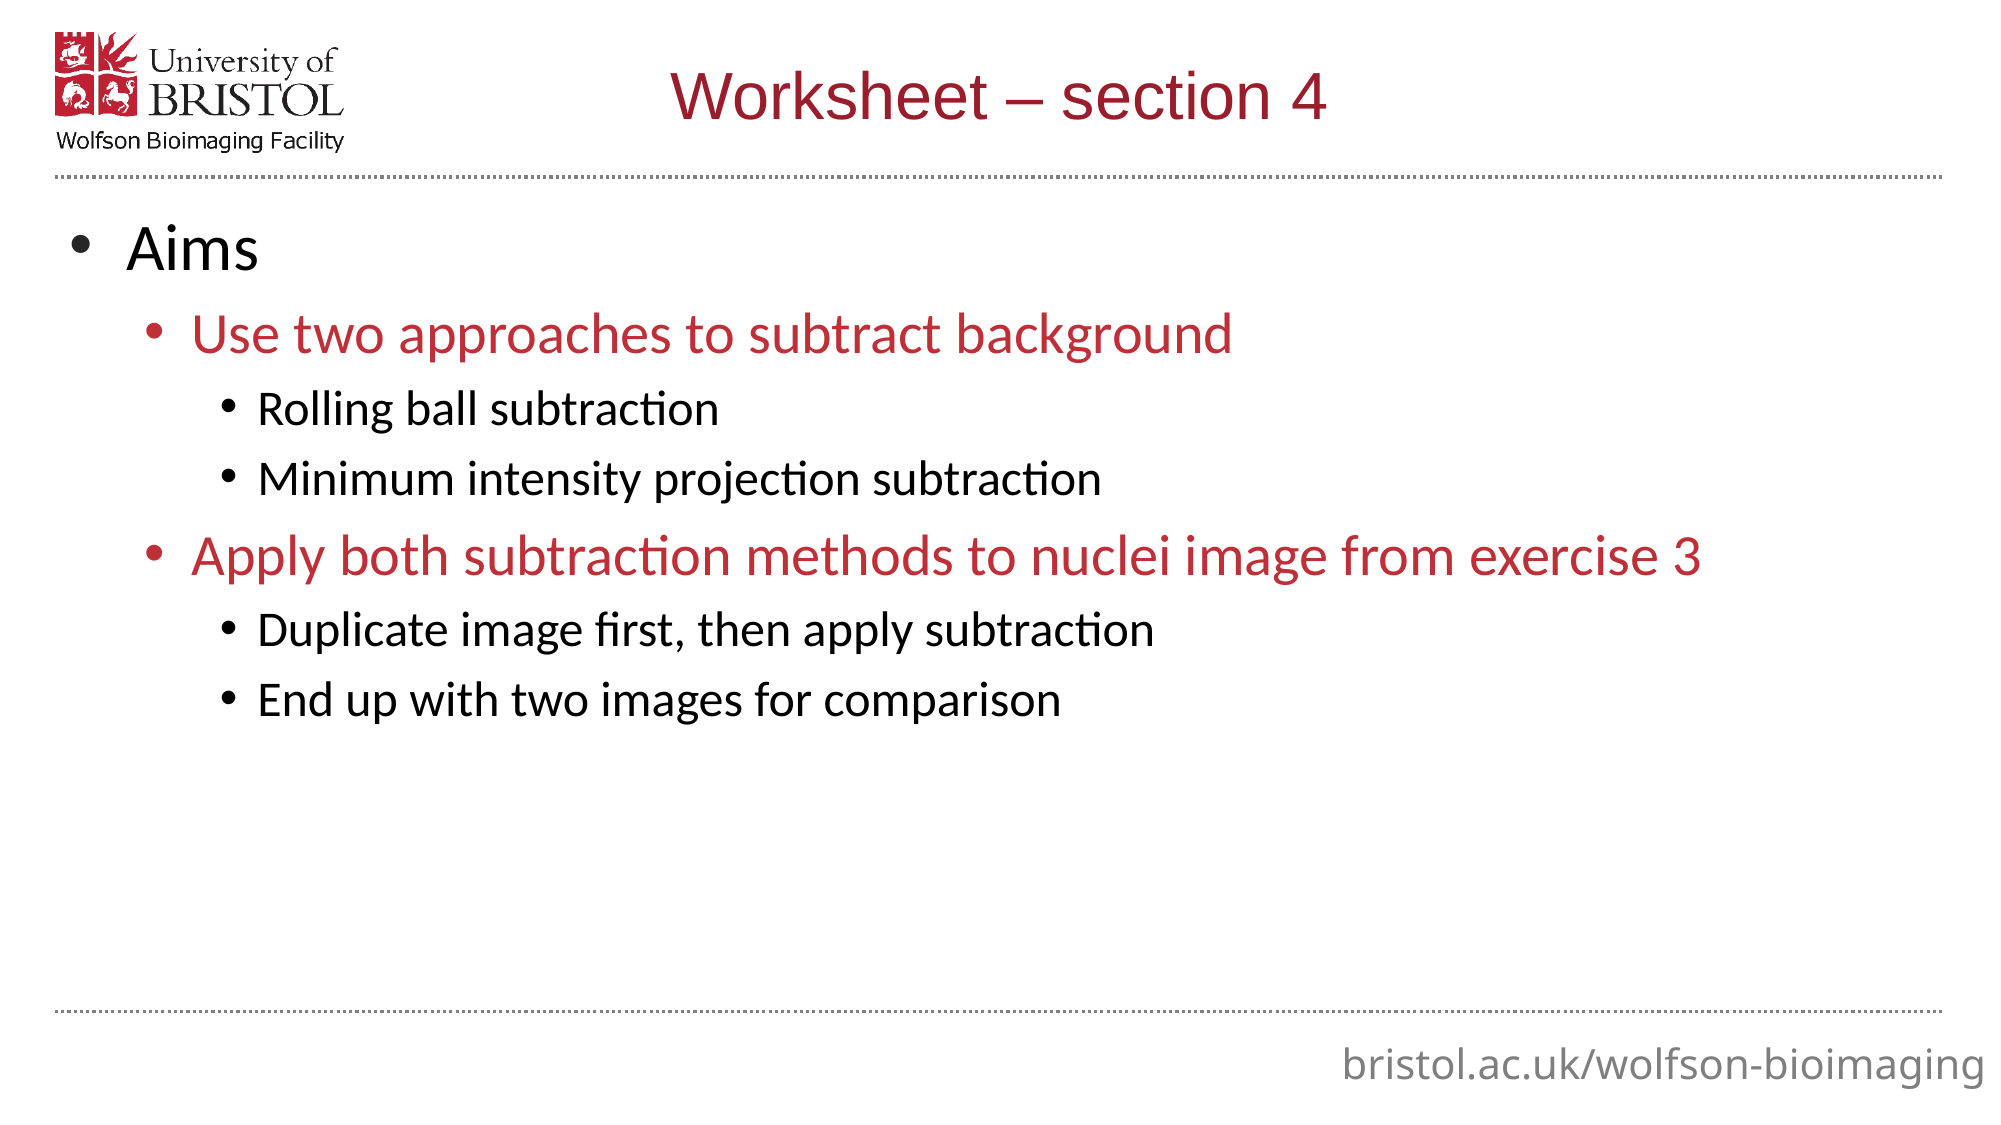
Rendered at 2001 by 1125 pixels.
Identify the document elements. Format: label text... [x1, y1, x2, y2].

title Worksheet – section 4 [396, 41, 1604, 140]
list Aims Use two approaches to subtract background Rolling ball subtraction Minimum intensity projection subtraction Apply both subtraction methods to nuclei image from exercise 3 Duplicate image first, then apply subtraction End up with two images for comparison [55, 196, 1945, 1005]
picture [55, 32, 344, 153]
